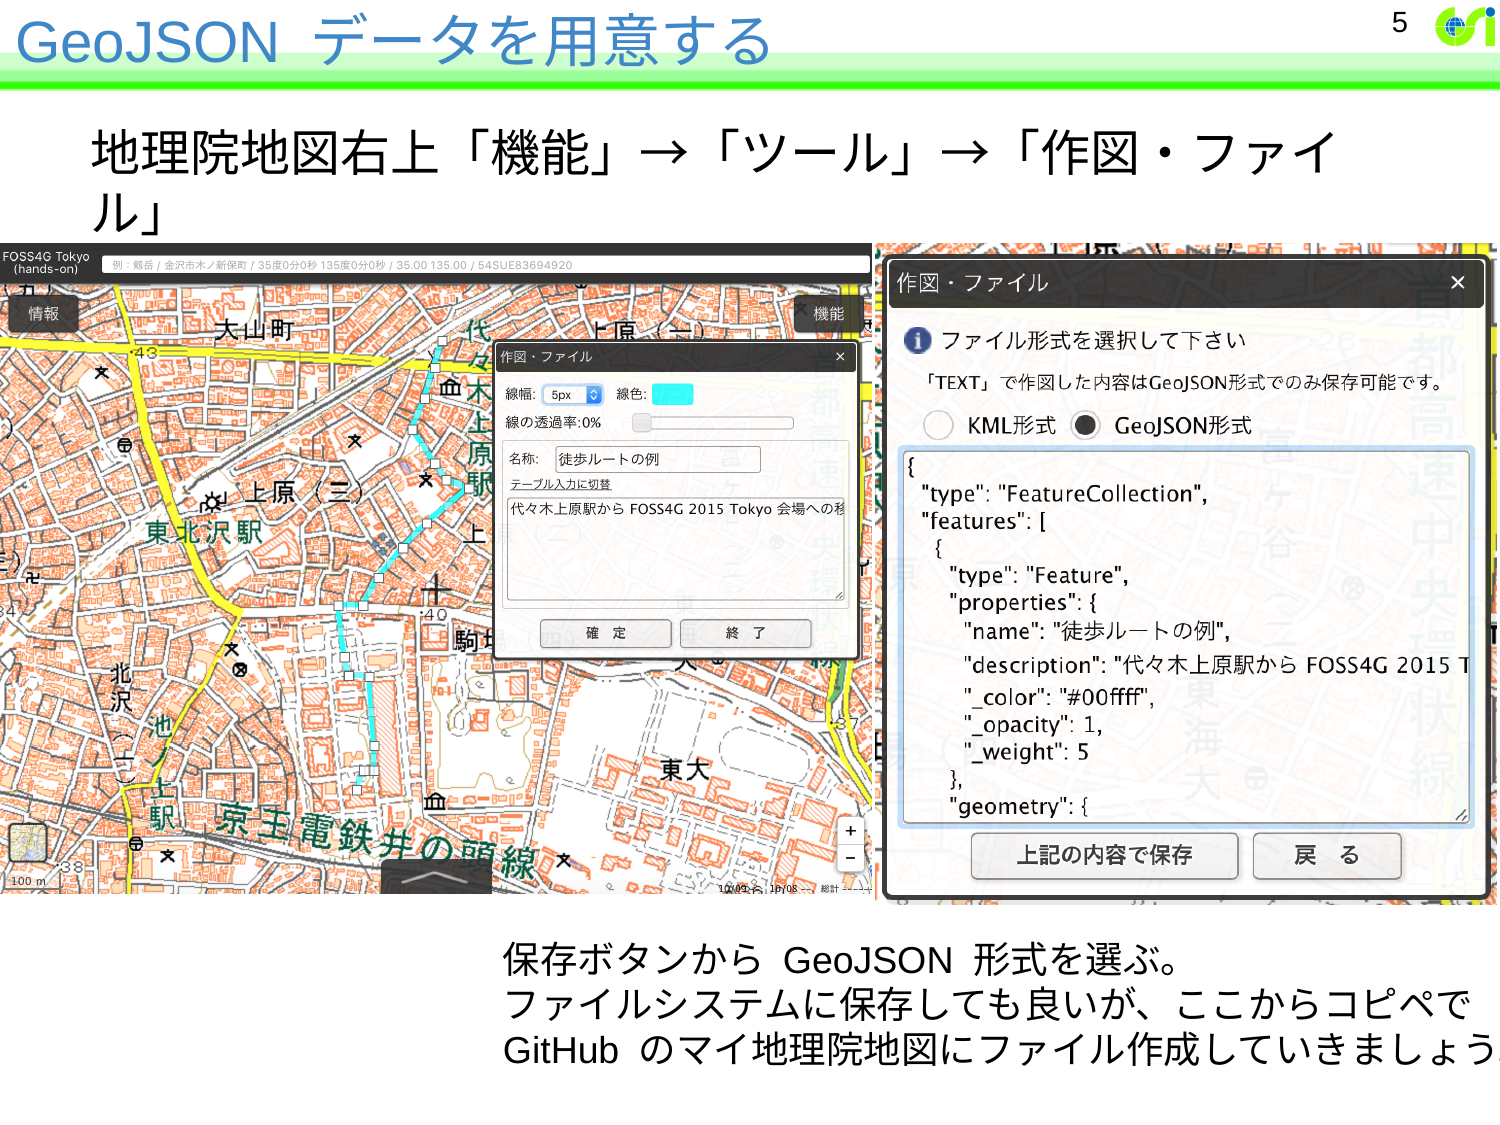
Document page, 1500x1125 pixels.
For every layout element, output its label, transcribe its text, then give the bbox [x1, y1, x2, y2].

list 地理院地図右上「機能」→「ツール」→「作図・ファイル」 [75, 113, 1425, 197]
picture [875, 243, 1497, 906]
slide_number 5 [1072, 0, 1424, 74]
picture [0, 0, 1500, 91]
text_box 保存ボタンから GeoJSON 形式を選ぶ。 ファイルシステムに保存しても良いが、ここからコピペで GitHub のマイ地理院地図にファイル作成していきましょう。 [488, 928, 1500, 1079]
picture [0, 243, 873, 894]
title GeoJSON データを用意する [0, 0, 1152, 79]
